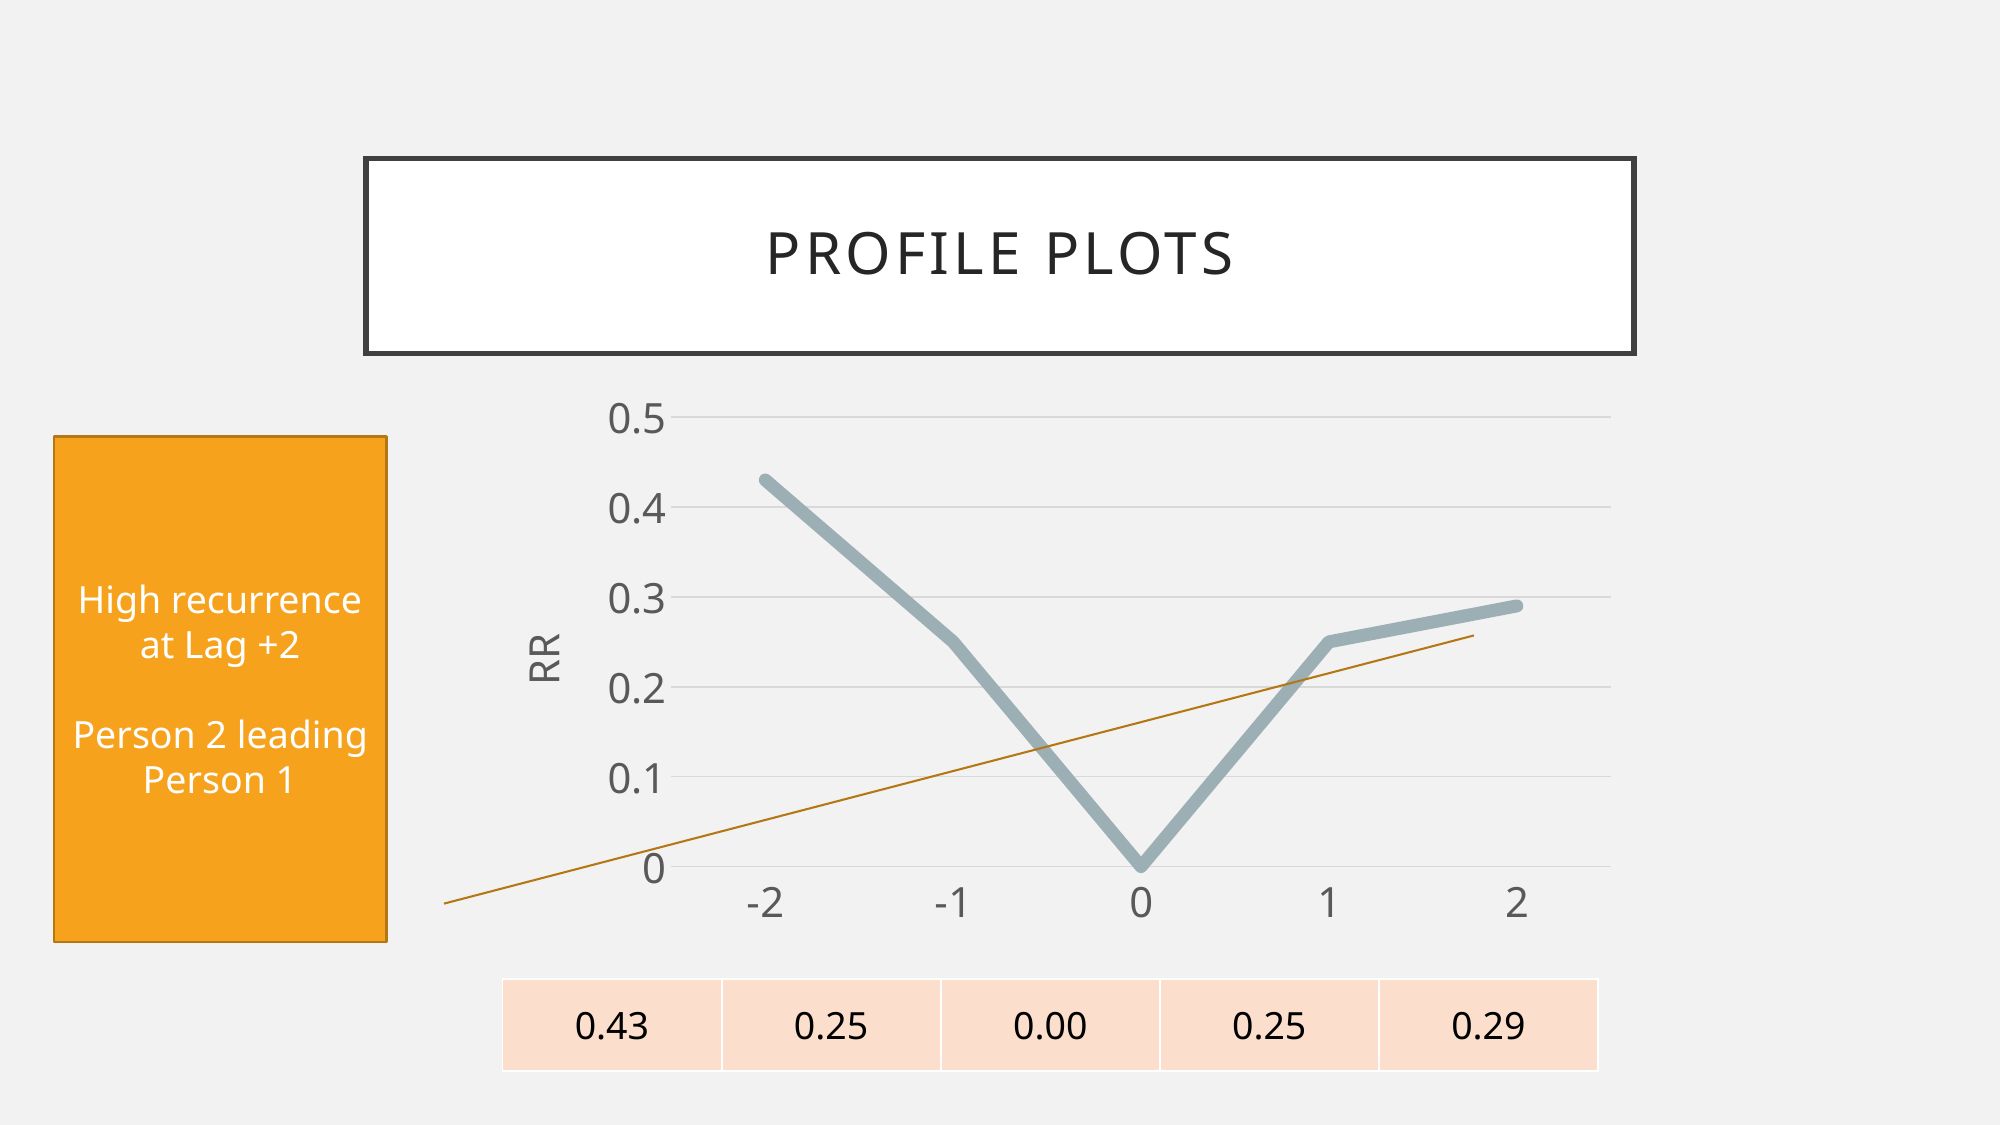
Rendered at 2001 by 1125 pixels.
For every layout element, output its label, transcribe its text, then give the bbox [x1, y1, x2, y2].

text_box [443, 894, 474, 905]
table_header 0.25 [1161, 980, 1378, 1070]
title Profile Plots [363, 156, 1637, 356]
table_header 0.29 [1380, 980, 1597, 1070]
table_header 0.43 [503, 980, 721, 1070]
table_header 0.00 [942, 980, 1159, 1070]
text_box High recurrence at Lag +2 Person 2 leading Person 1 [53, 435, 388, 943]
table_header 0.25 [723, 980, 940, 1070]
chart [474, 376, 1634, 942]
